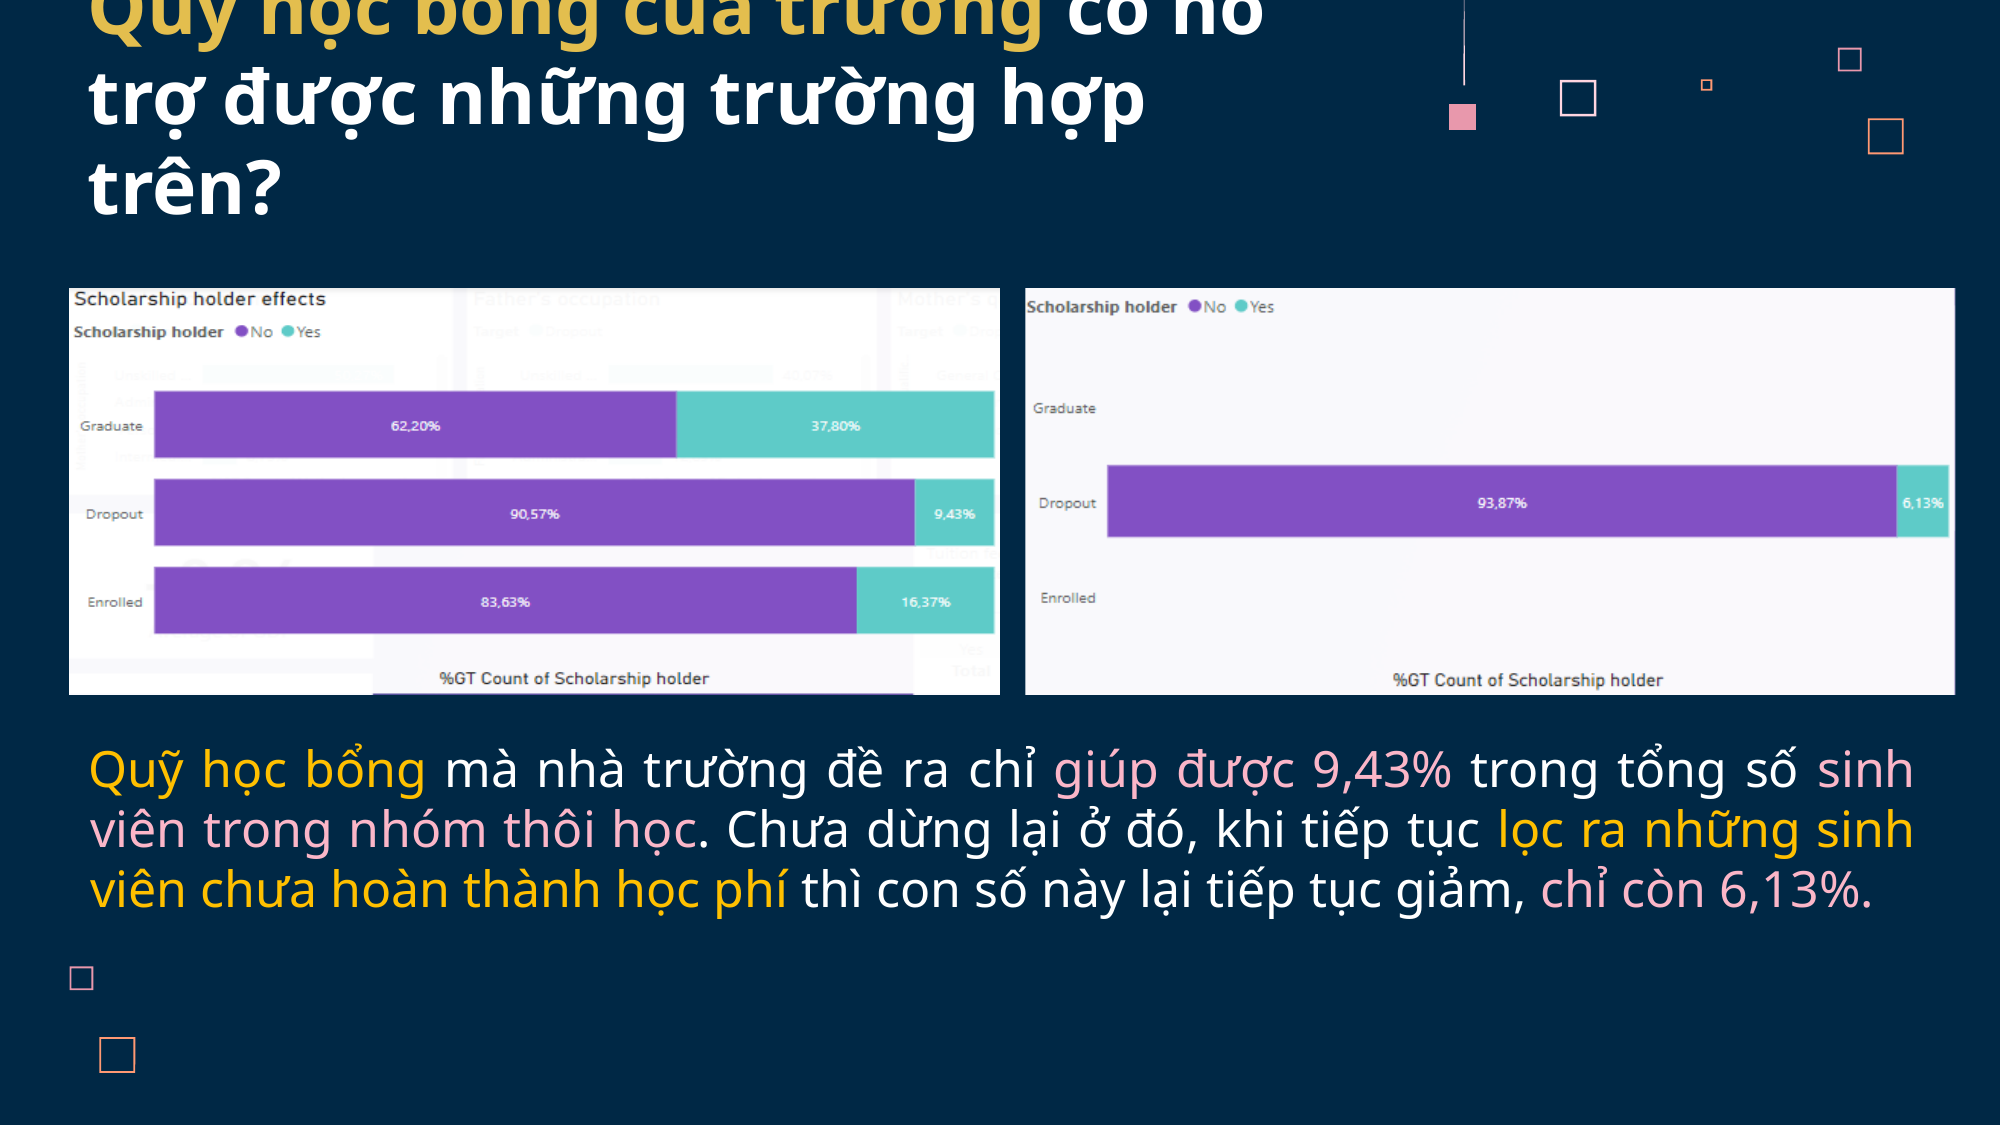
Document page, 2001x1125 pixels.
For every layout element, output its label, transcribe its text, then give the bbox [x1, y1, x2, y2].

title Quỹ học bổng của trường có hỗ trợ được những trường hợp trên? [72, 118, 1318, 245]
picture [1025, 288, 1956, 696]
picture [69, 288, 1001, 696]
subtitle Quỹ học bổng mà nhà trường đề ra chỉ giúp được 9,43% trong tổng số sinh viên trong nhóm thôi học. Chưa dừng lại ở đó, khi tiếp tục lọc ra những sinh viên chưa hoàn thành học phí thì con số này lại tiếp tục giảm, chỉ còn 6,13%. [0, 722, 1931, 1125]
